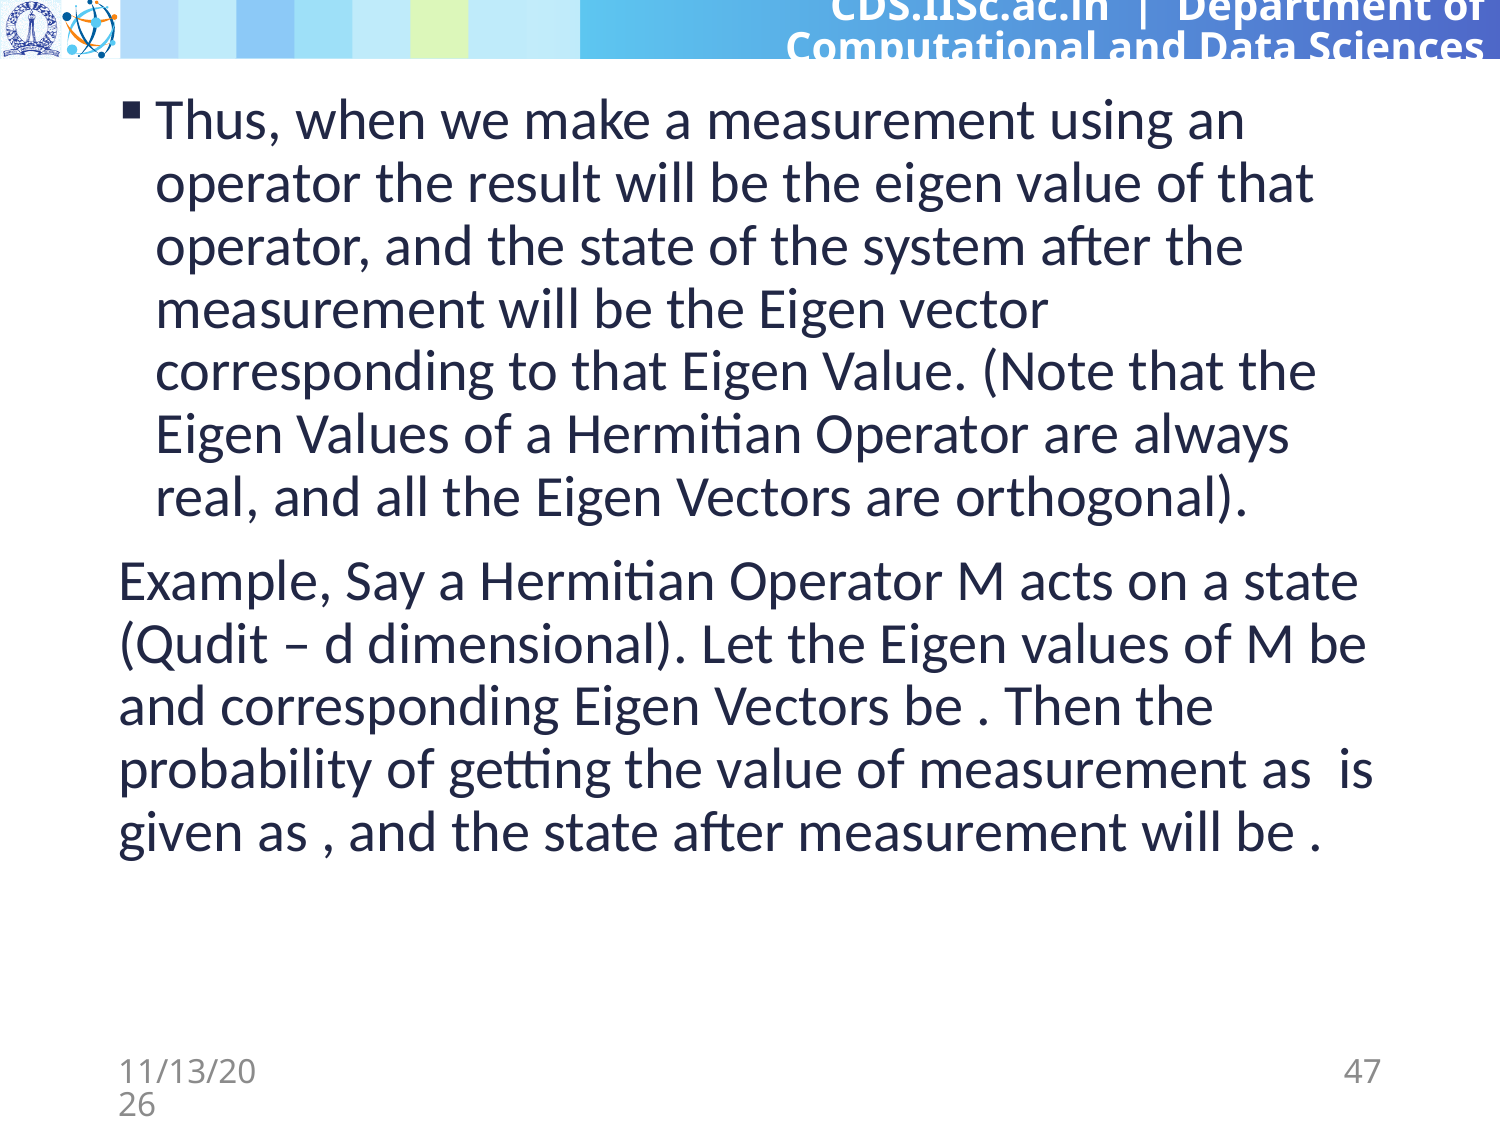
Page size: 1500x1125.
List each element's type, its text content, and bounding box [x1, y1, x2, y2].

slide_number 47 [1248, 1042, 1397, 1103]
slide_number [103, 1042, 273, 1103]
